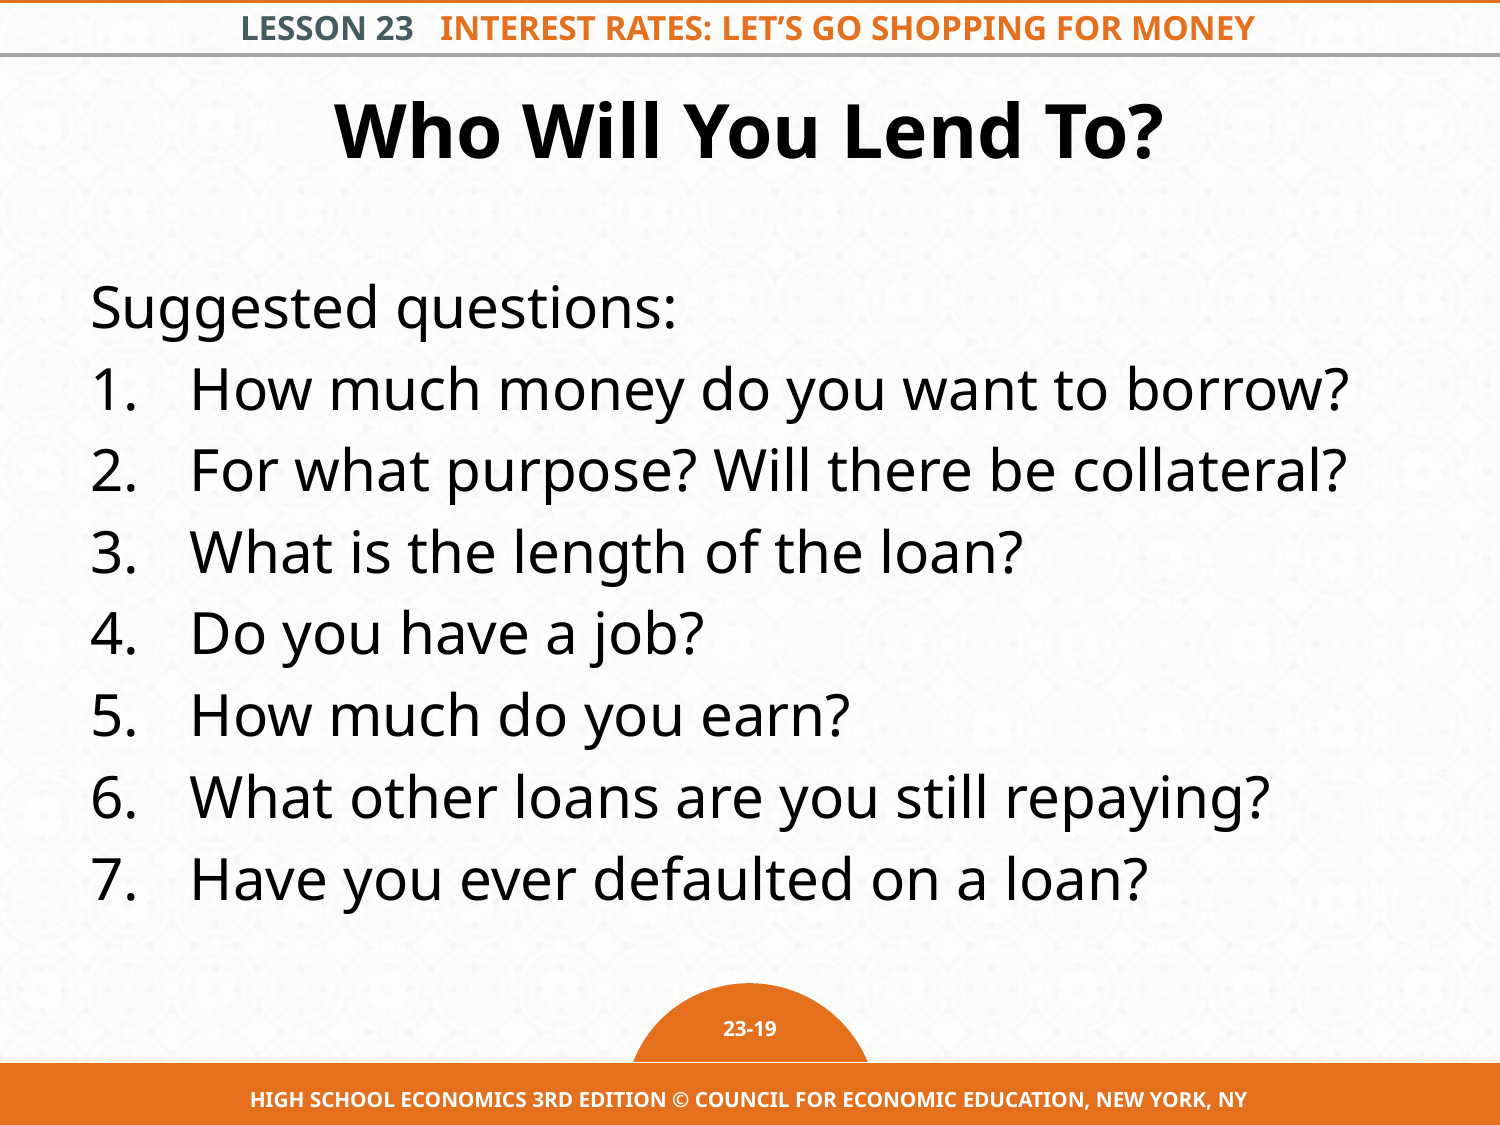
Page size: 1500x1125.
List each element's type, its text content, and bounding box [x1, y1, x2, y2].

picture [0, 57, 1500, 1062]
picture [0, 3, 1500, 53]
list Suggested questions: How much money do you want to borrow? For what purpose? Will there be collateral? What is the length of the loan? Do you have a job? How much do you earn? What other loans are you still repaying? Have you ever defaulted on a loan? [75, 262, 1425, 1005]
title Who Will You Lend To? [75, 57, 1425, 200]
